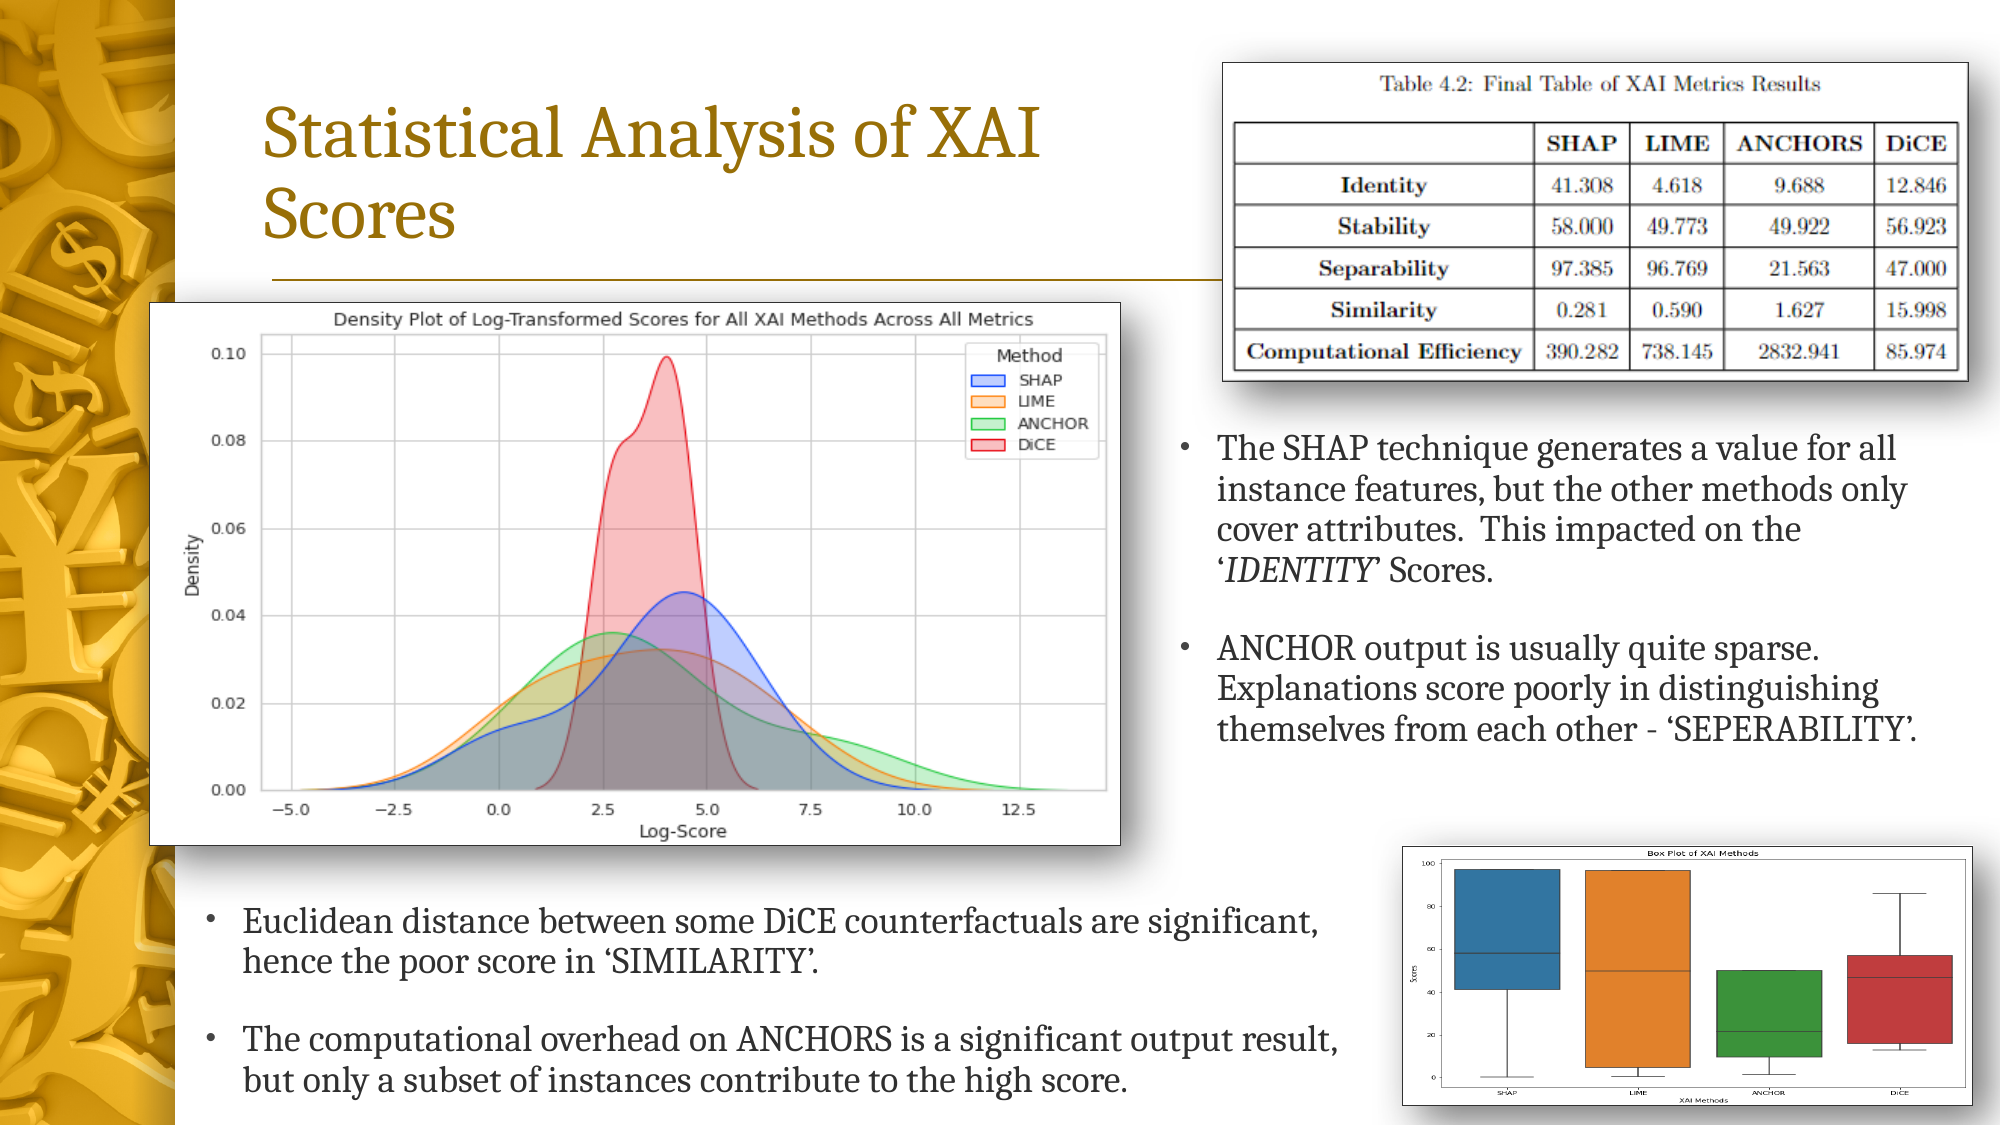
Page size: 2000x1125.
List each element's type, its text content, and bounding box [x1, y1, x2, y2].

title Statistical Analysis of XAI Scores [249, 62, 1220, 263]
picture [0, 0, 1121, 1125]
picture [1222, 62, 1969, 382]
text_box Euclidean distance between some DiCE counterfactuals are significant, hence the poor score in ‘SIMILARITY’. The computational overhead on ANCHORS is a significant output result, but only a subset of instances contribute to the high score. [190, 893, 1355, 1082]
list The SHAP technique generates a value for all instance features, but the other methods only cover attributes. This impacted on the ‘IDENTITY’ Scores. ANCHOR output is usually quite sparse. Explanations score poorly in distinguishing themselves from each other - ‘SEPERABILITY’. [1165, 421, 1969, 657]
picture [1402, 845, 1973, 1106]
